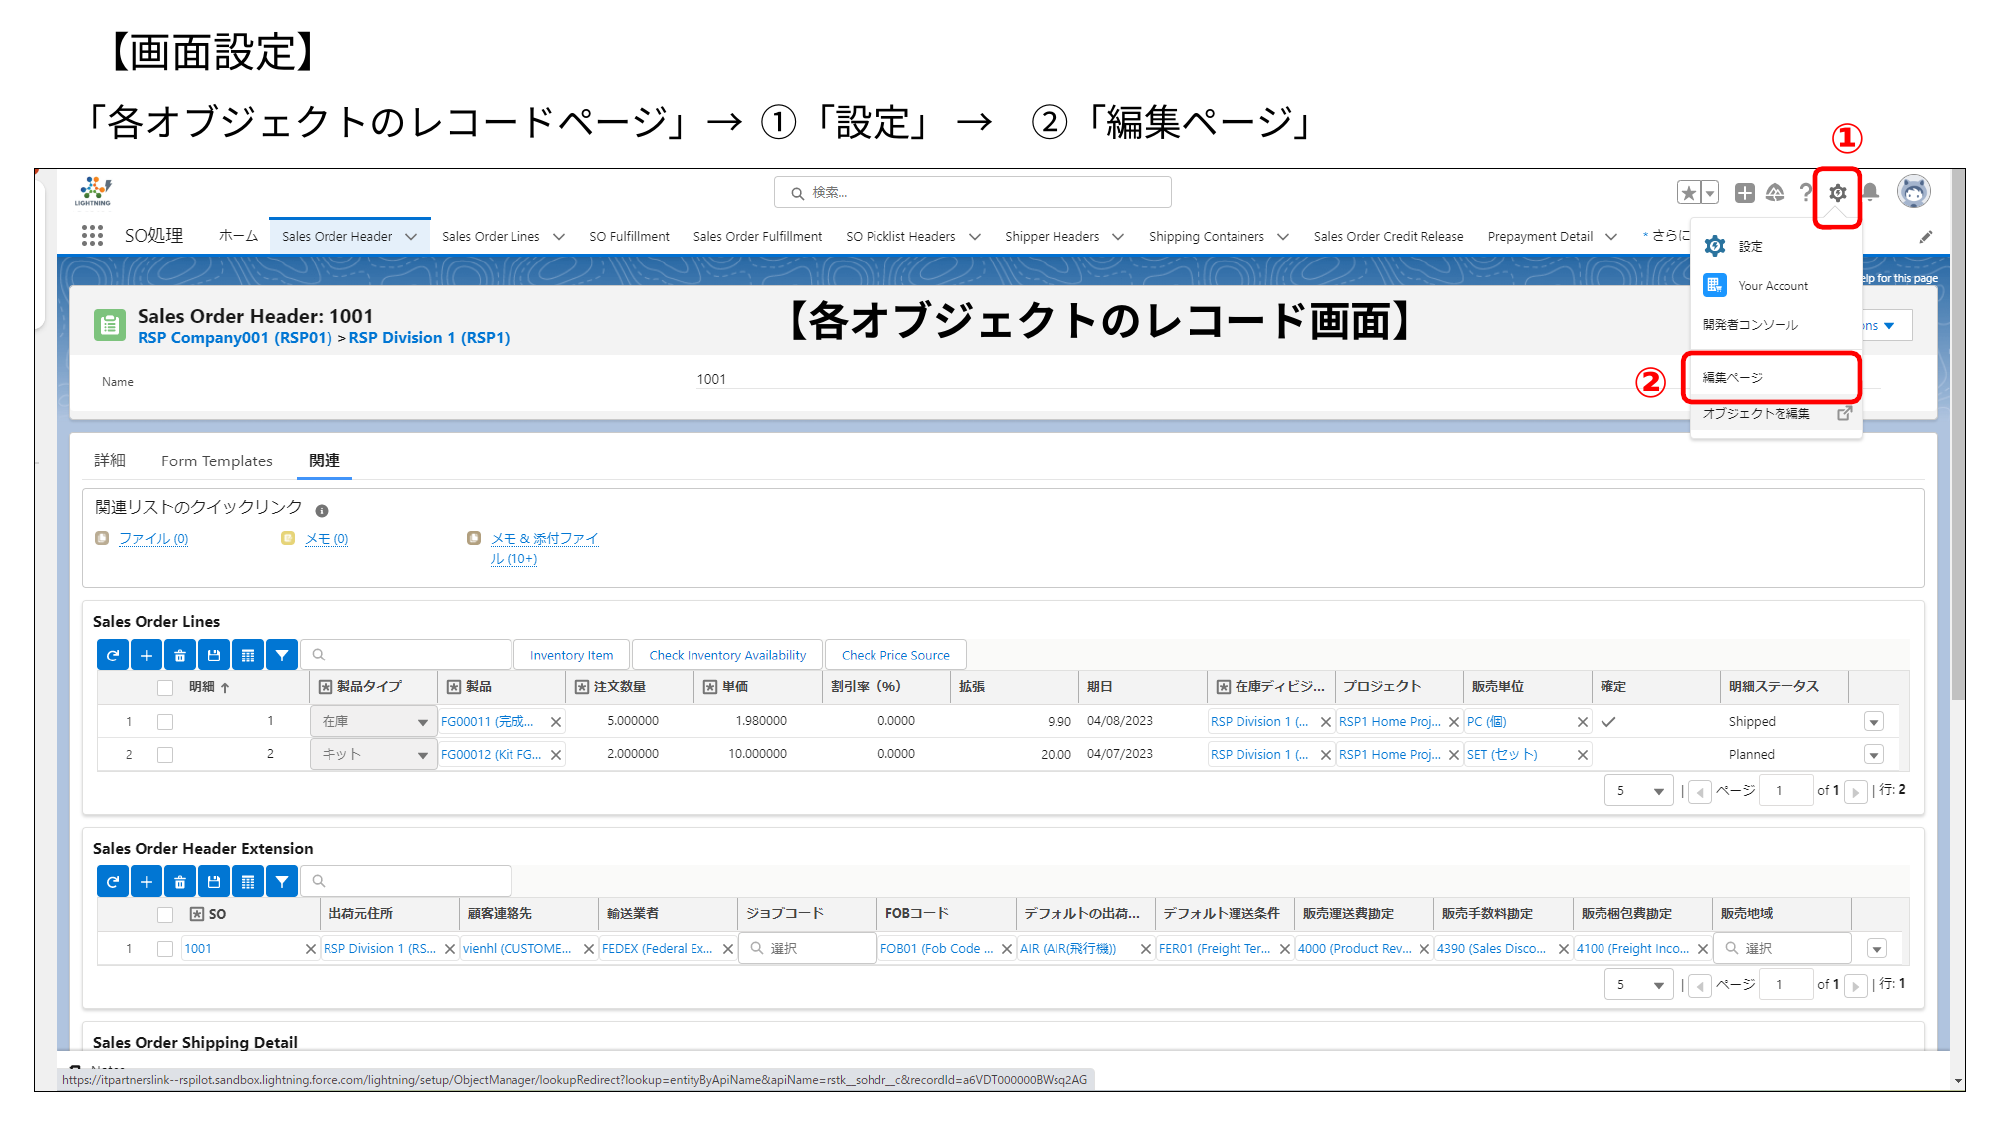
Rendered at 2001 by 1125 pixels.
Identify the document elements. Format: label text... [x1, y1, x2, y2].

text_box ① [1814, 104, 1862, 168]
text_box 【画面設定】 [73, 18, 412, 91]
picture [34, 168, 1966, 1092]
text_box 「各オブジェクトのレコードページ」→ ①「設定」 → ②「編集ページ」 [54, 91, 1547, 151]
